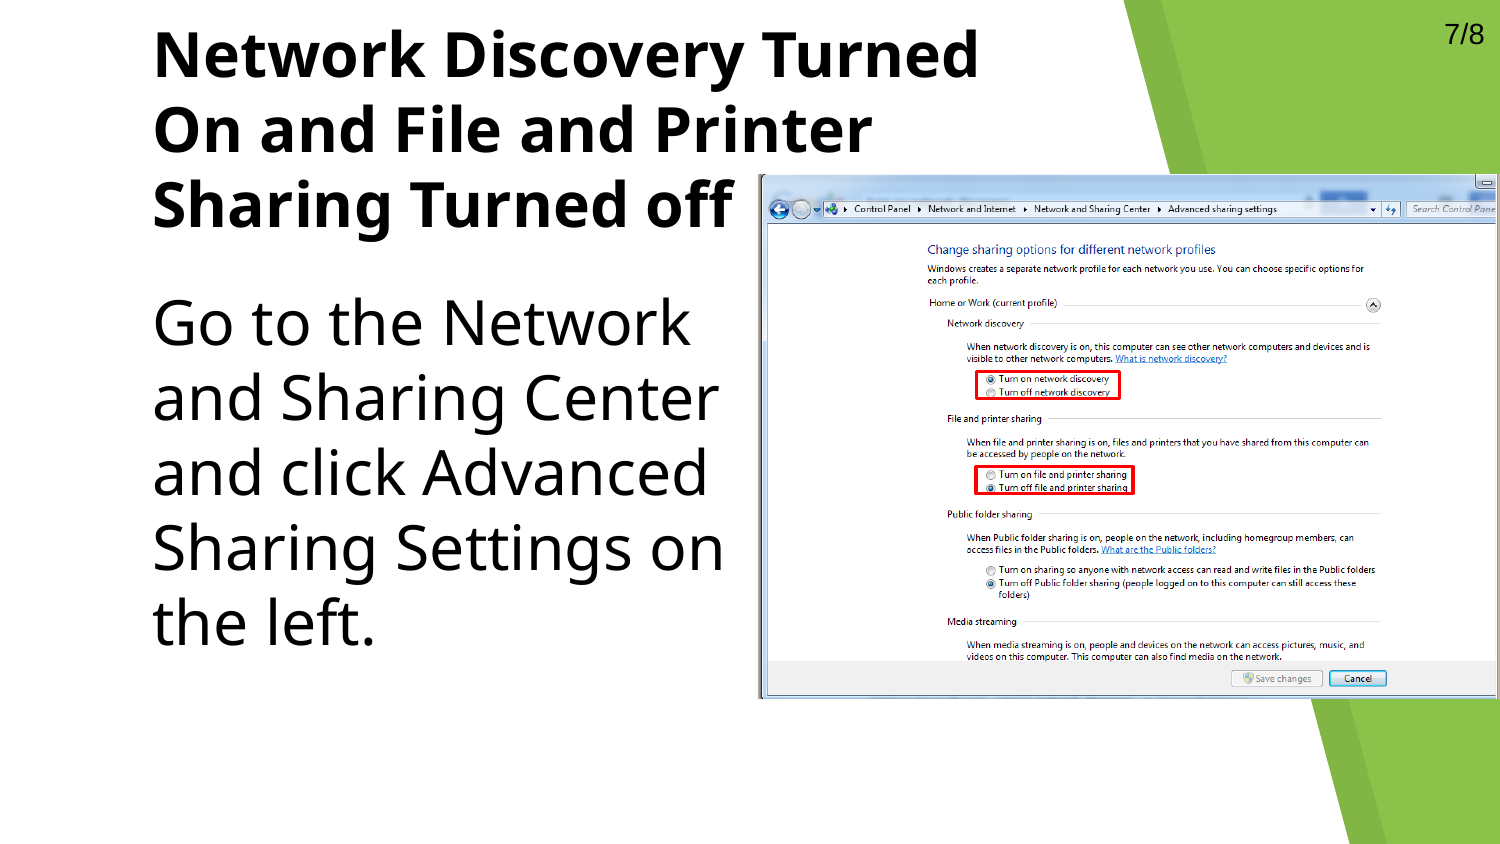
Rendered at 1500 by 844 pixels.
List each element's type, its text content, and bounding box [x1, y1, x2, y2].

list Go to the Network and Sharing Center and click Advanced Sharing Settings on the left. [137, 268, 752, 638]
title Network Discovery Turned On and File and Printer Sharing Turned off [137, 0, 1011, 268]
text_box 7/8 [1381, 0, 1500, 60]
picture [757, 173, 1500, 700]
